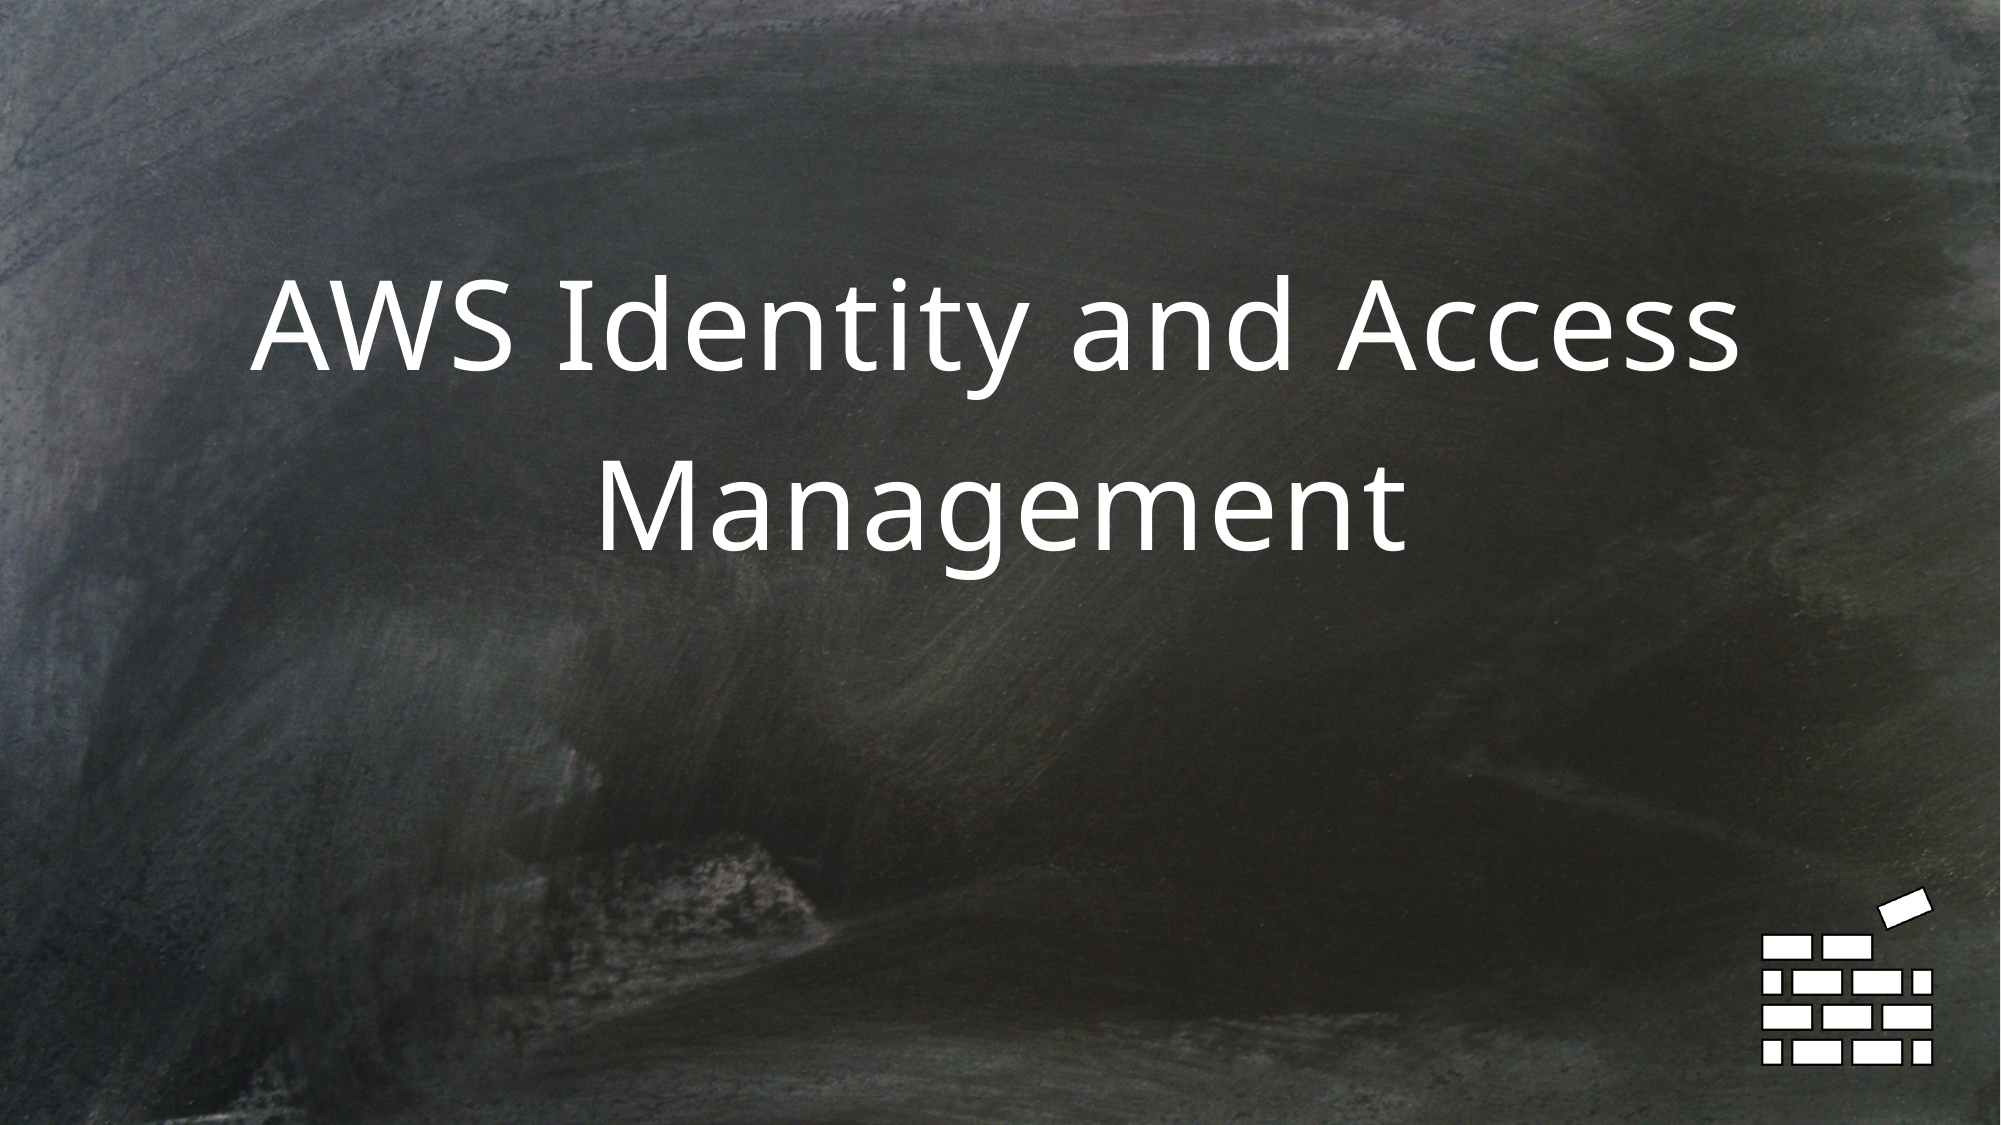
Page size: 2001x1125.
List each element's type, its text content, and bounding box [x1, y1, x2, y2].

picture [0, 0, 2001, 1125]
title AWS Identity and Access Management [249, 184, 1750, 576]
